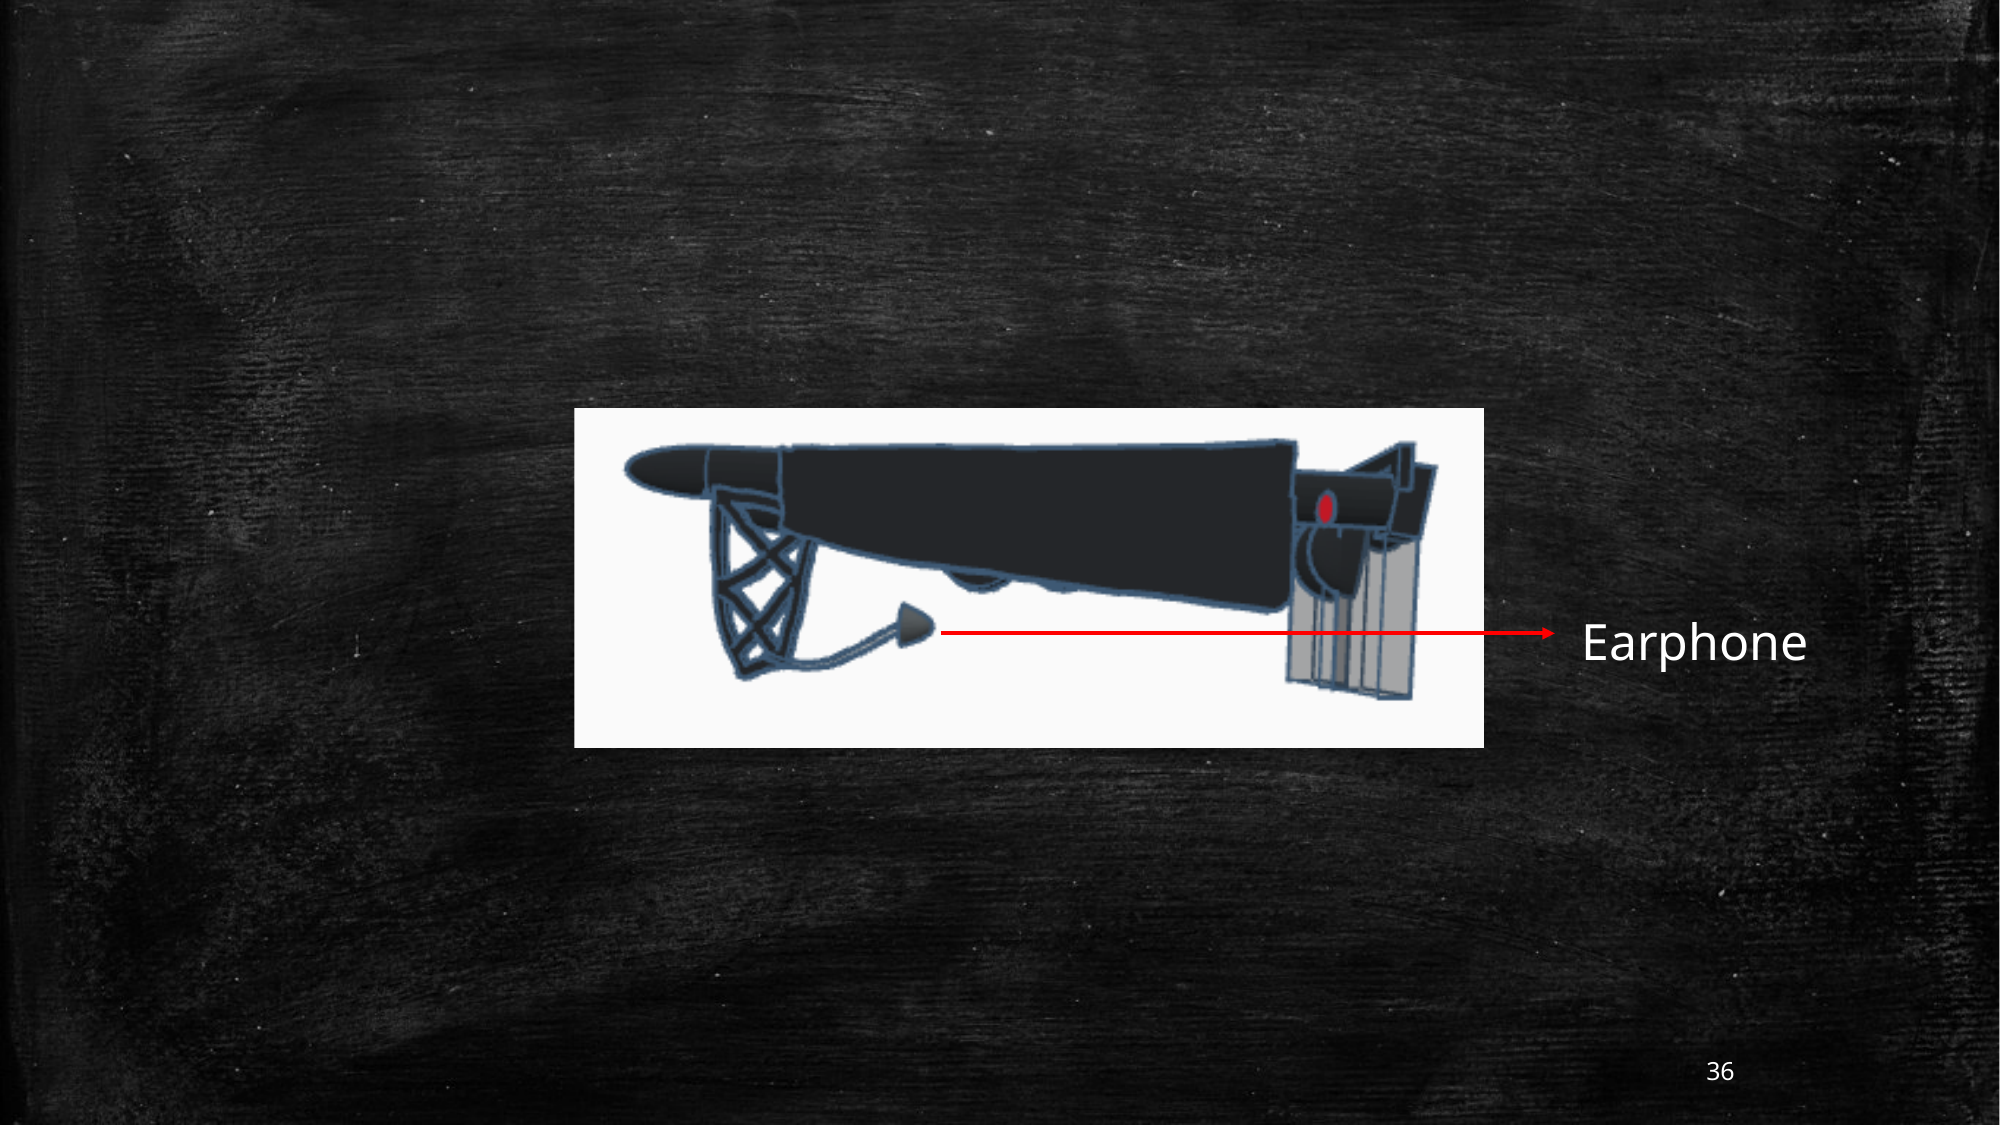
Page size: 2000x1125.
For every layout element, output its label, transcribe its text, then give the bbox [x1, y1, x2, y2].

picture [574, 408, 1484, 748]
text_box Earphone [1566, 609, 1886, 679]
slide_number 36 [1562, 1050, 1750, 1096]
